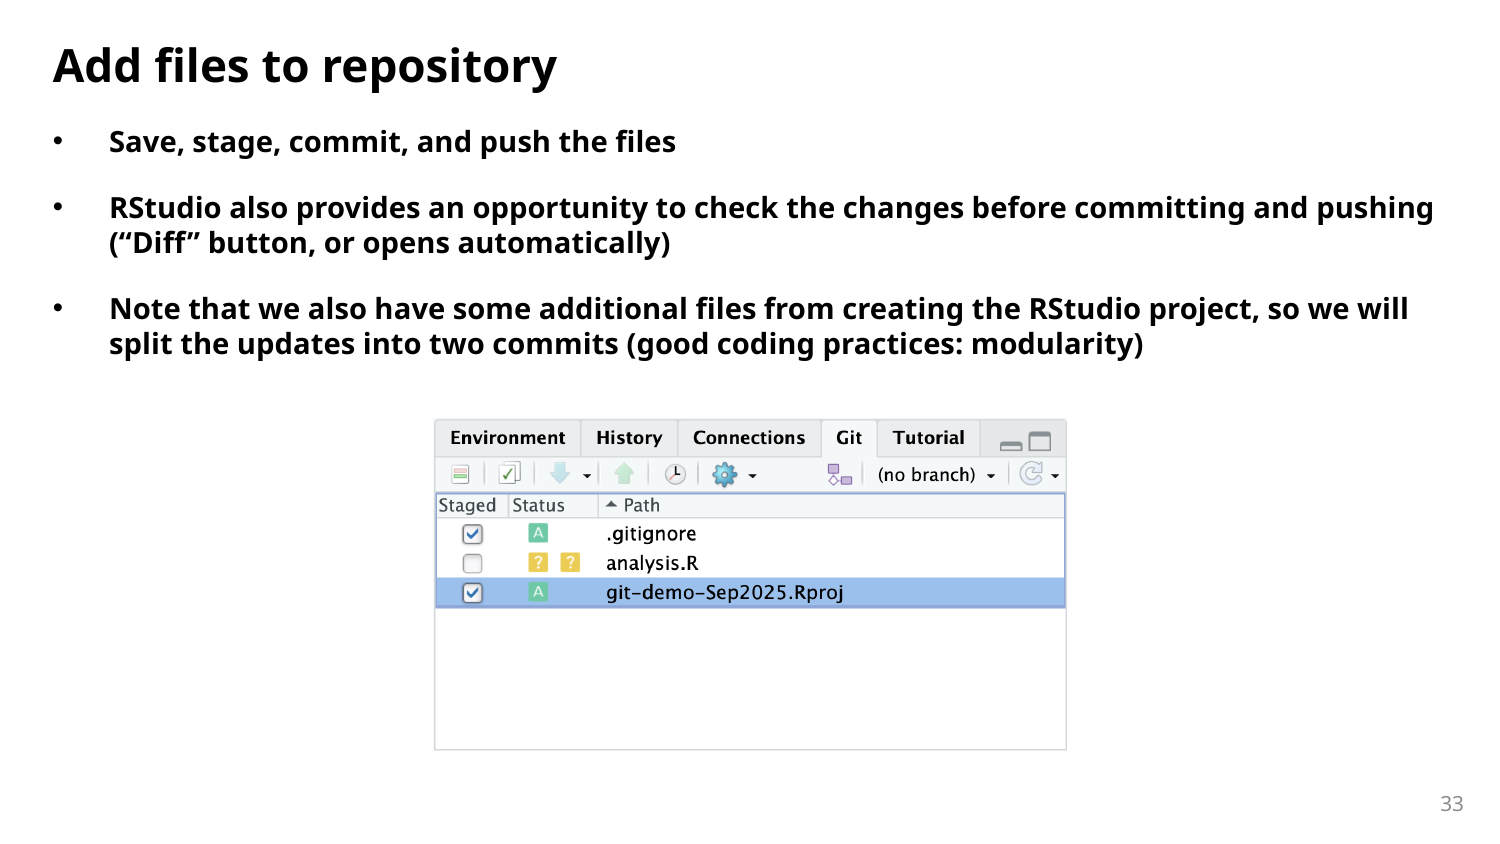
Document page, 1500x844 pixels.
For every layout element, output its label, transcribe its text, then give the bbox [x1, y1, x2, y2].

list Save, stage, commit, and push the files RStudio also provides an opportunity to check the changes before committing and pushing (“Diff” button, or opens automatically) Note that we also have some additional files from creating the RStudio project, so we will split the updates into two commits (good coding practices: modularity) [37, 115, 1463, 816]
picture [433, 418, 1067, 751]
title Add files to repository [37, 27, 1463, 100]
slide_number 33 [1128, 782, 1479, 827]
